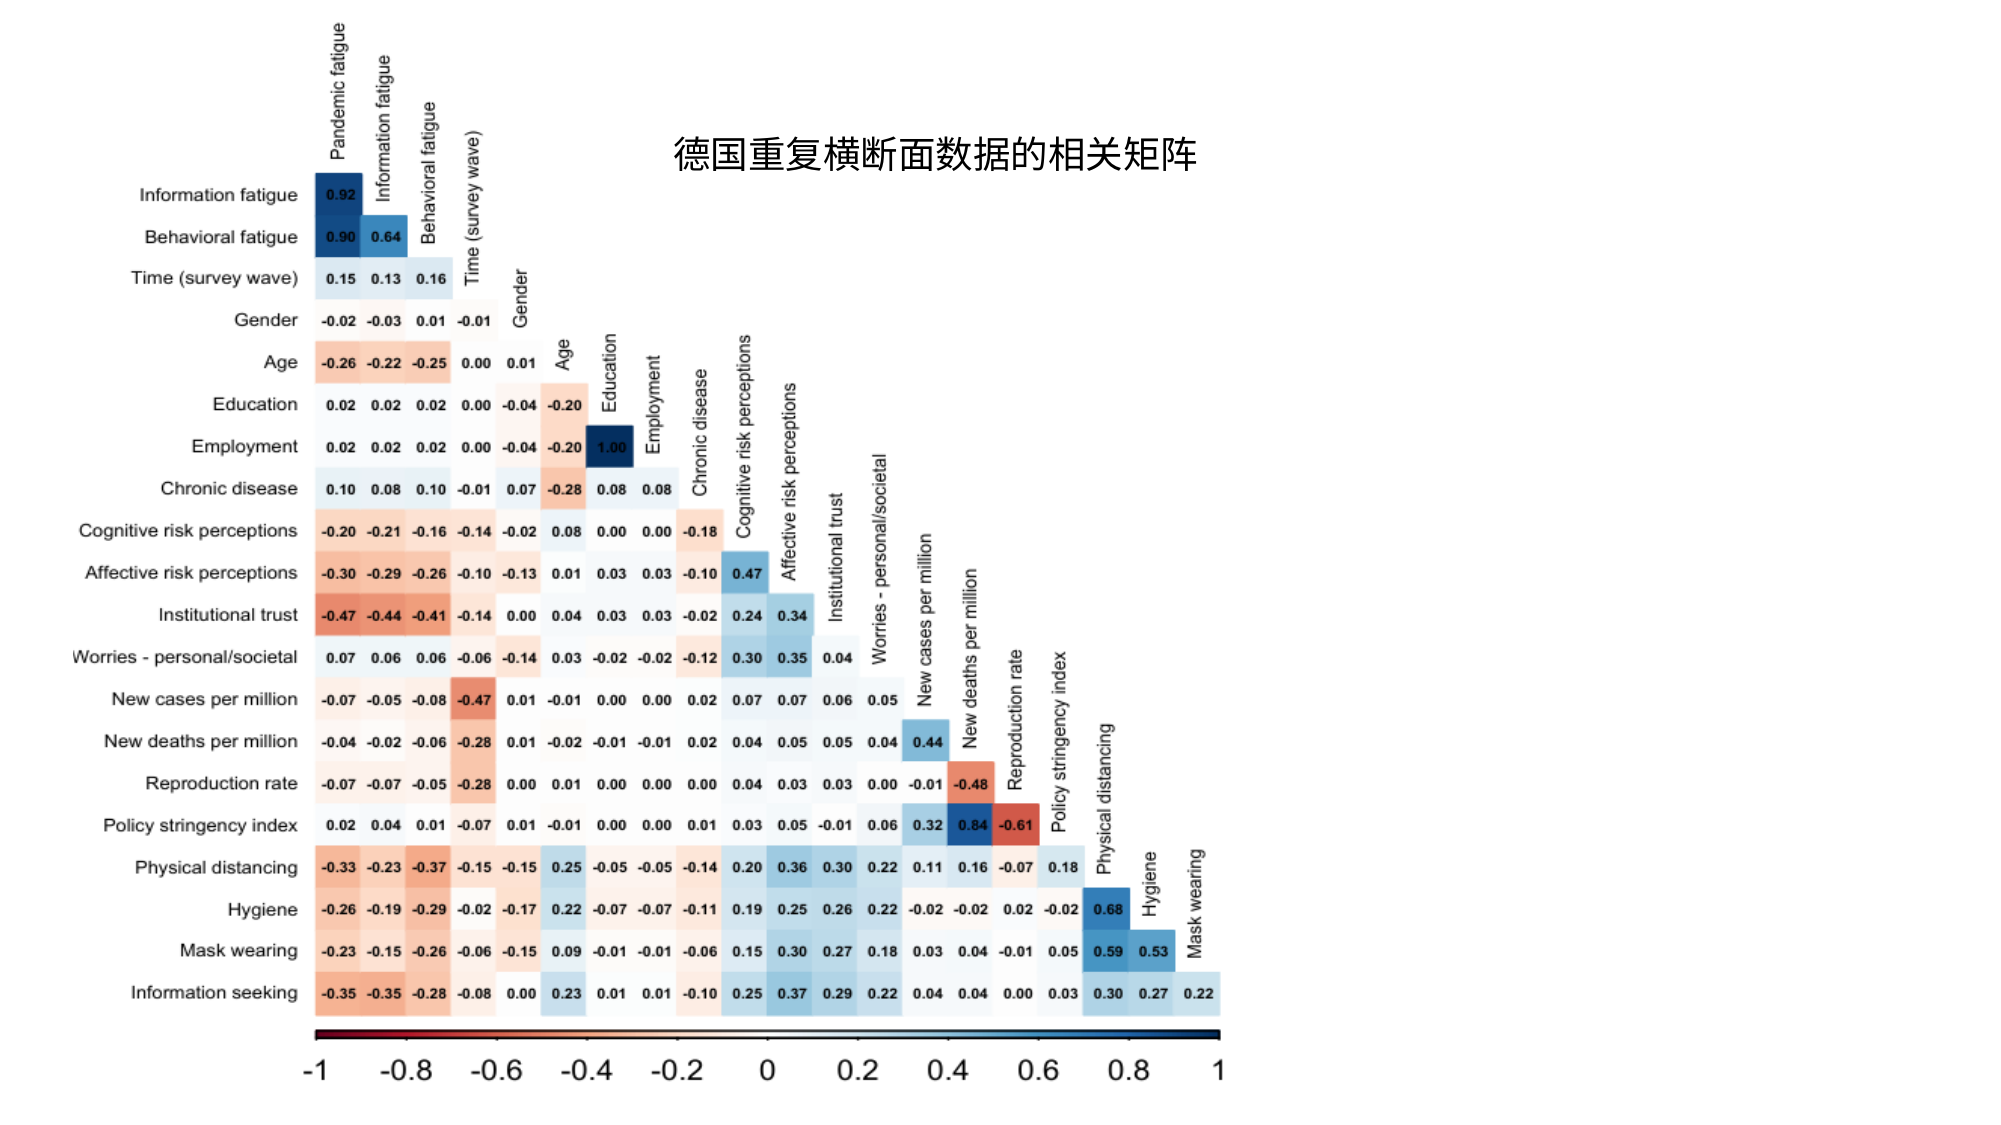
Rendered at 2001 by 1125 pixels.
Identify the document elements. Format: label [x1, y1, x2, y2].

picture [72, 0, 1228, 1098]
